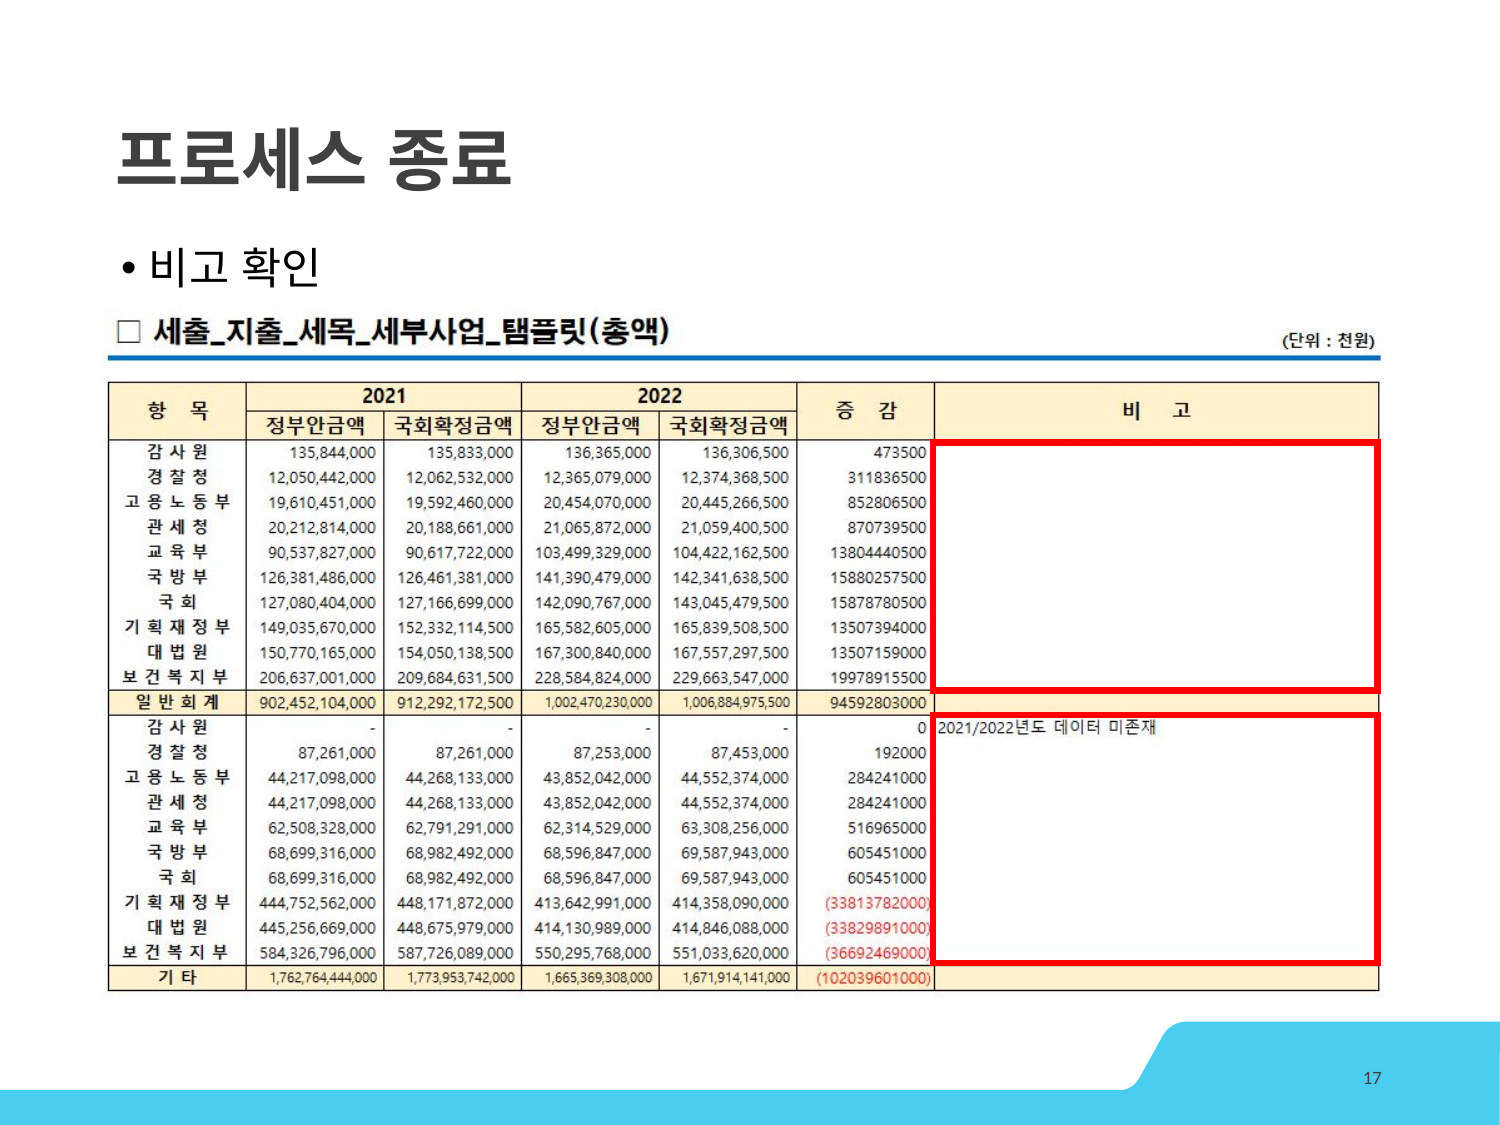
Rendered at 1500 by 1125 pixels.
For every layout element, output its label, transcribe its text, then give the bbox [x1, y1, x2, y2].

list 비고 확인 [105, 238, 982, 308]
picture [103, 308, 1387, 1000]
slide_number 17 [1059, 1047, 1397, 1108]
title 프로세스 종료 [100, 54, 1395, 272]
